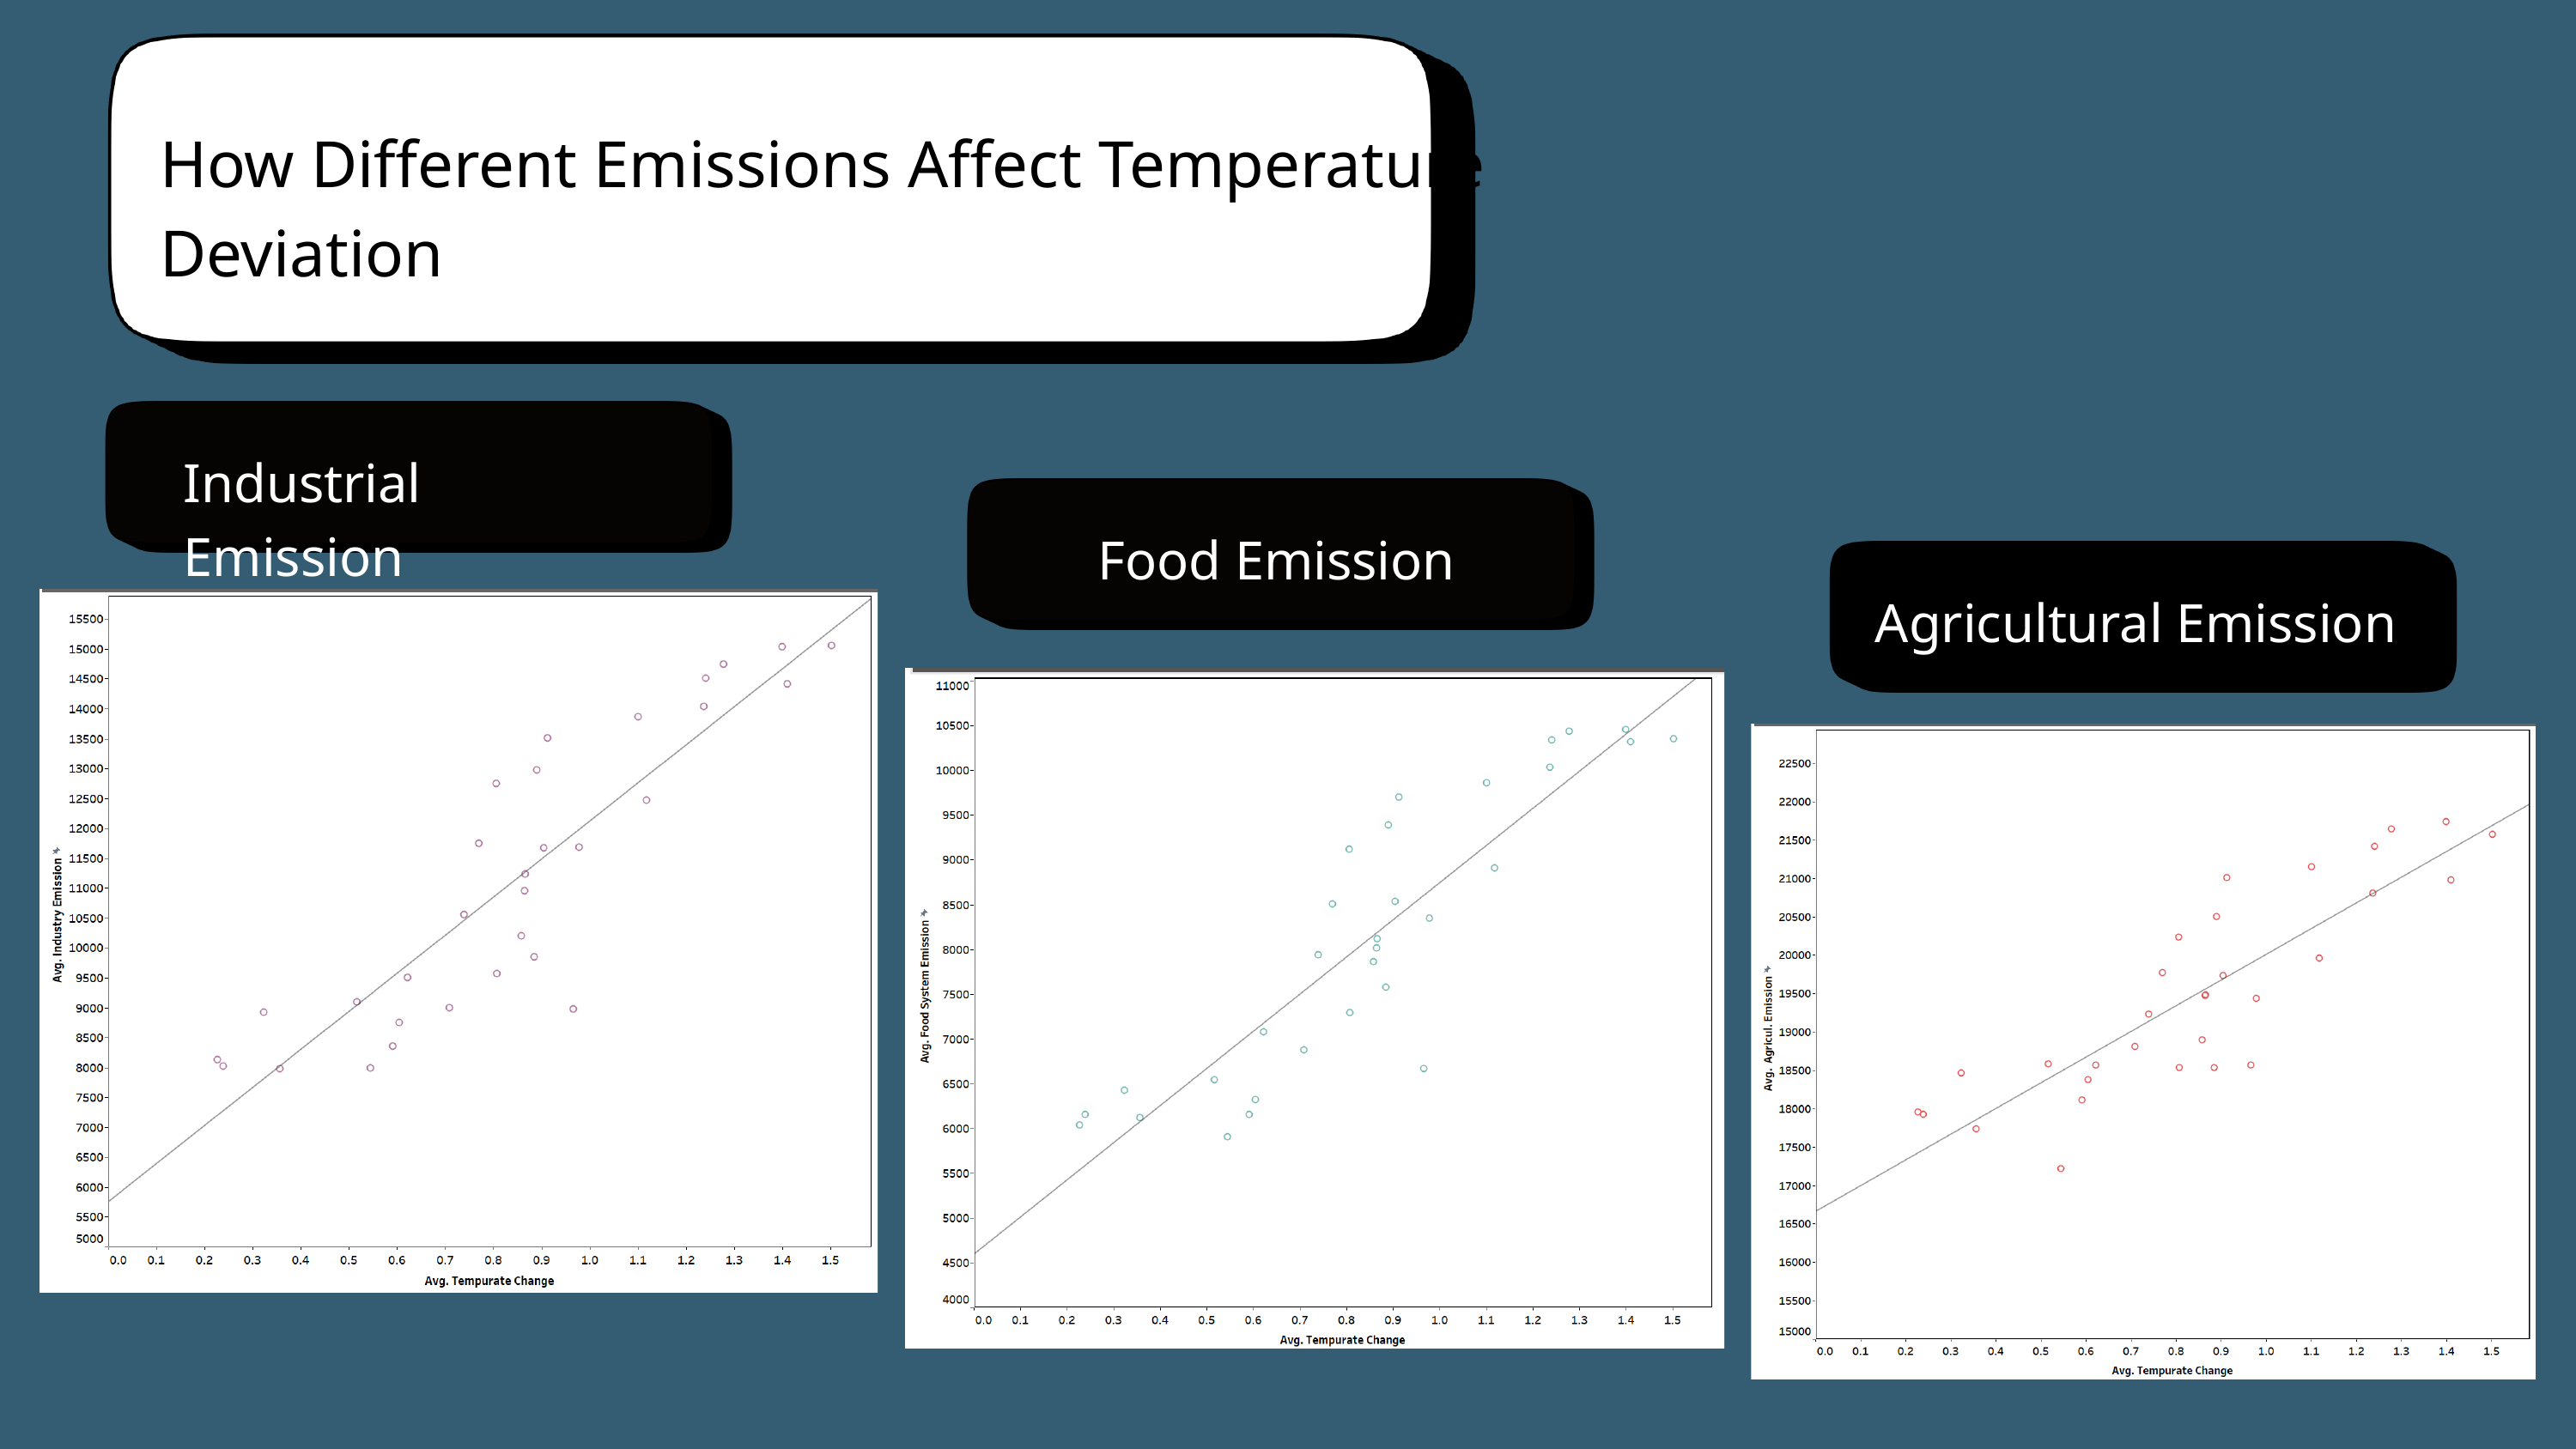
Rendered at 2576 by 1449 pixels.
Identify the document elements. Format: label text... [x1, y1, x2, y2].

text_box [39, 589, 878, 1293]
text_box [1829, 540, 2458, 693]
text_box [904, 668, 1725, 1349]
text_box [105, 400, 733, 553]
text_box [967, 477, 1595, 630]
text_box How Different Emissions Affect Temperature Deviation [160, 111, 1687, 290]
text_box [107, 33, 1476, 364]
text_box [1751, 724, 2536, 1379]
